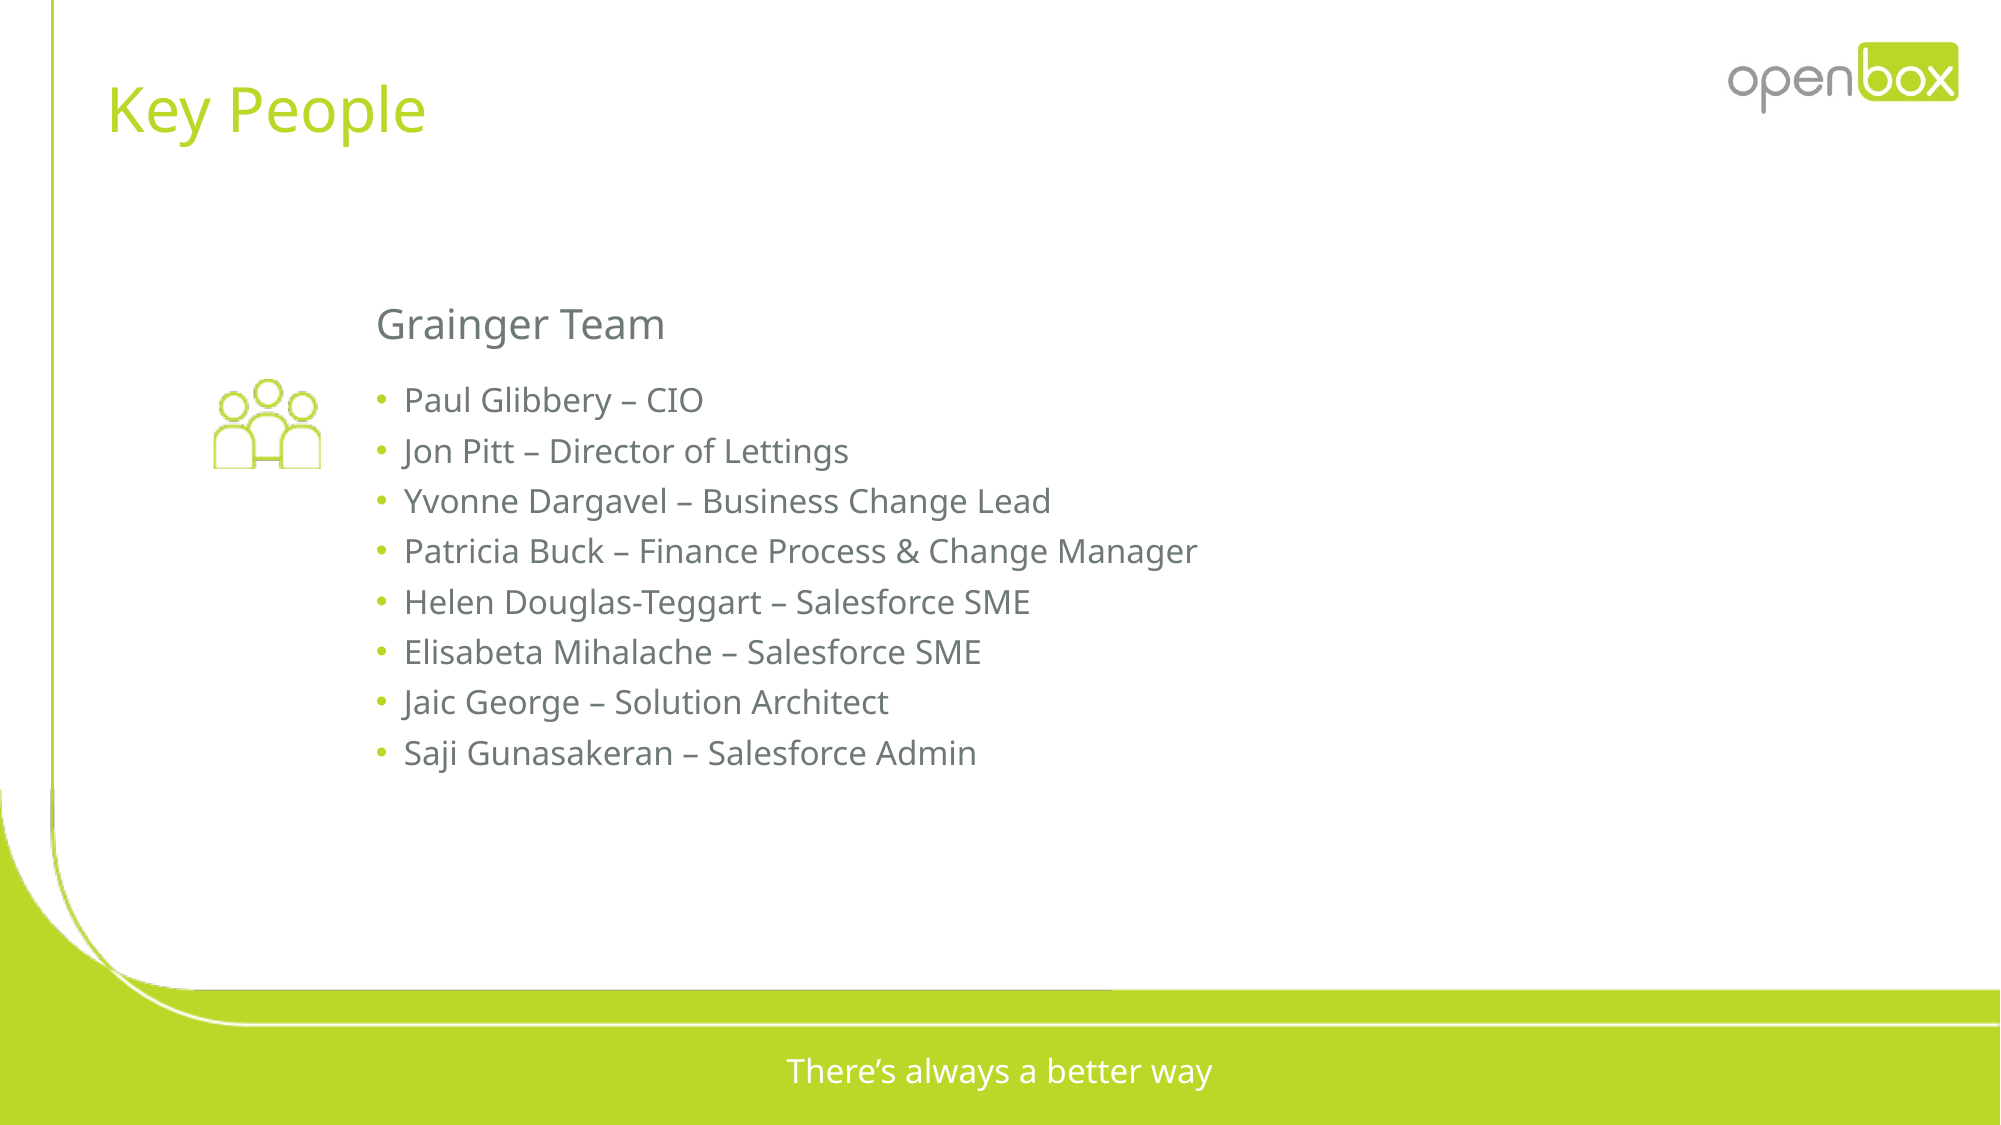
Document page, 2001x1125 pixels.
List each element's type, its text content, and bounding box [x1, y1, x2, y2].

picture [1725, 39, 1961, 116]
list Key People [106, 60, 1709, 155]
picture [213, 379, 321, 469]
list Paul Glibbery – CIO Jon Pitt – Director of Lettings Yvonne Dargavel – Business Change Lead Patricia Buck – Finance Process & Change Manager Helen Douglas-Teggart – Salesforce SME Elisabeta Mihalache – Salesforce SME Jaic George – Solution Architect Saji Gunasakeran – Salesforce Admin [375, 379, 1680, 915]
list Grainger Team [375, 290, 1680, 356]
picture [0, 789, 2000, 1125]
